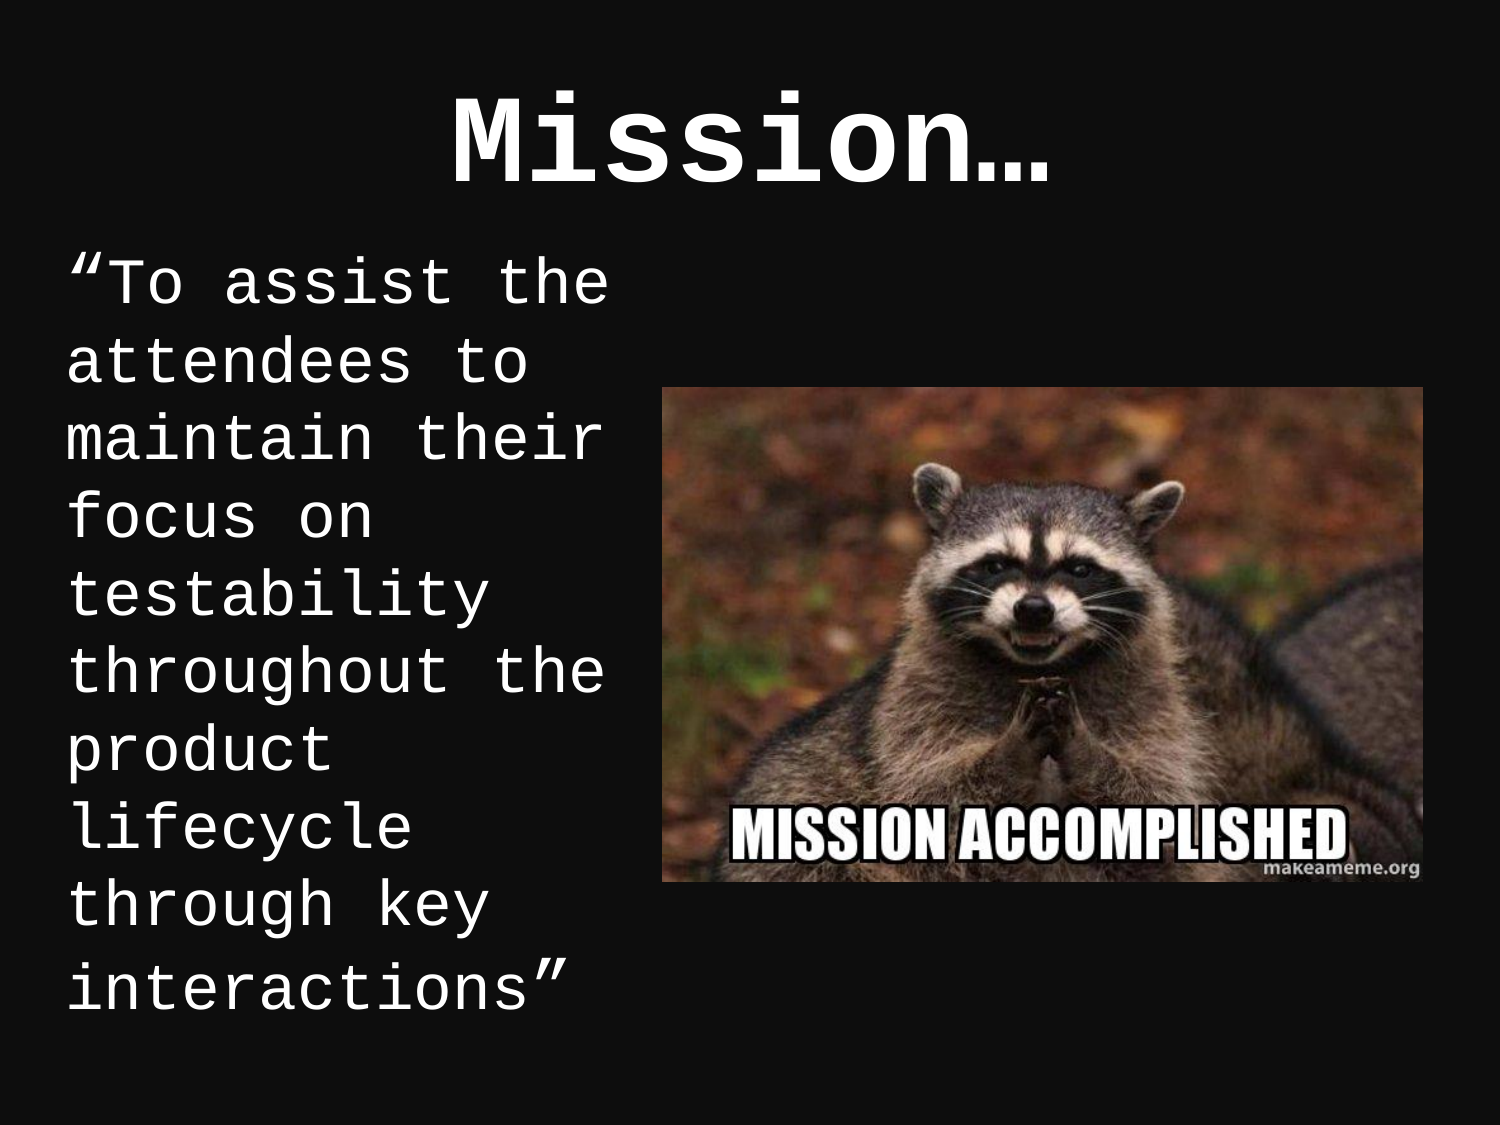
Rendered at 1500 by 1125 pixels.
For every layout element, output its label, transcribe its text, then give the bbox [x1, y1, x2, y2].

picture [662, 387, 1423, 882]
list “To assist the attendees to maintain their focus on testability throughout the product lifecycle through key interactions” [50, 224, 638, 1088]
title Mission… [50, 37, 1450, 225]
